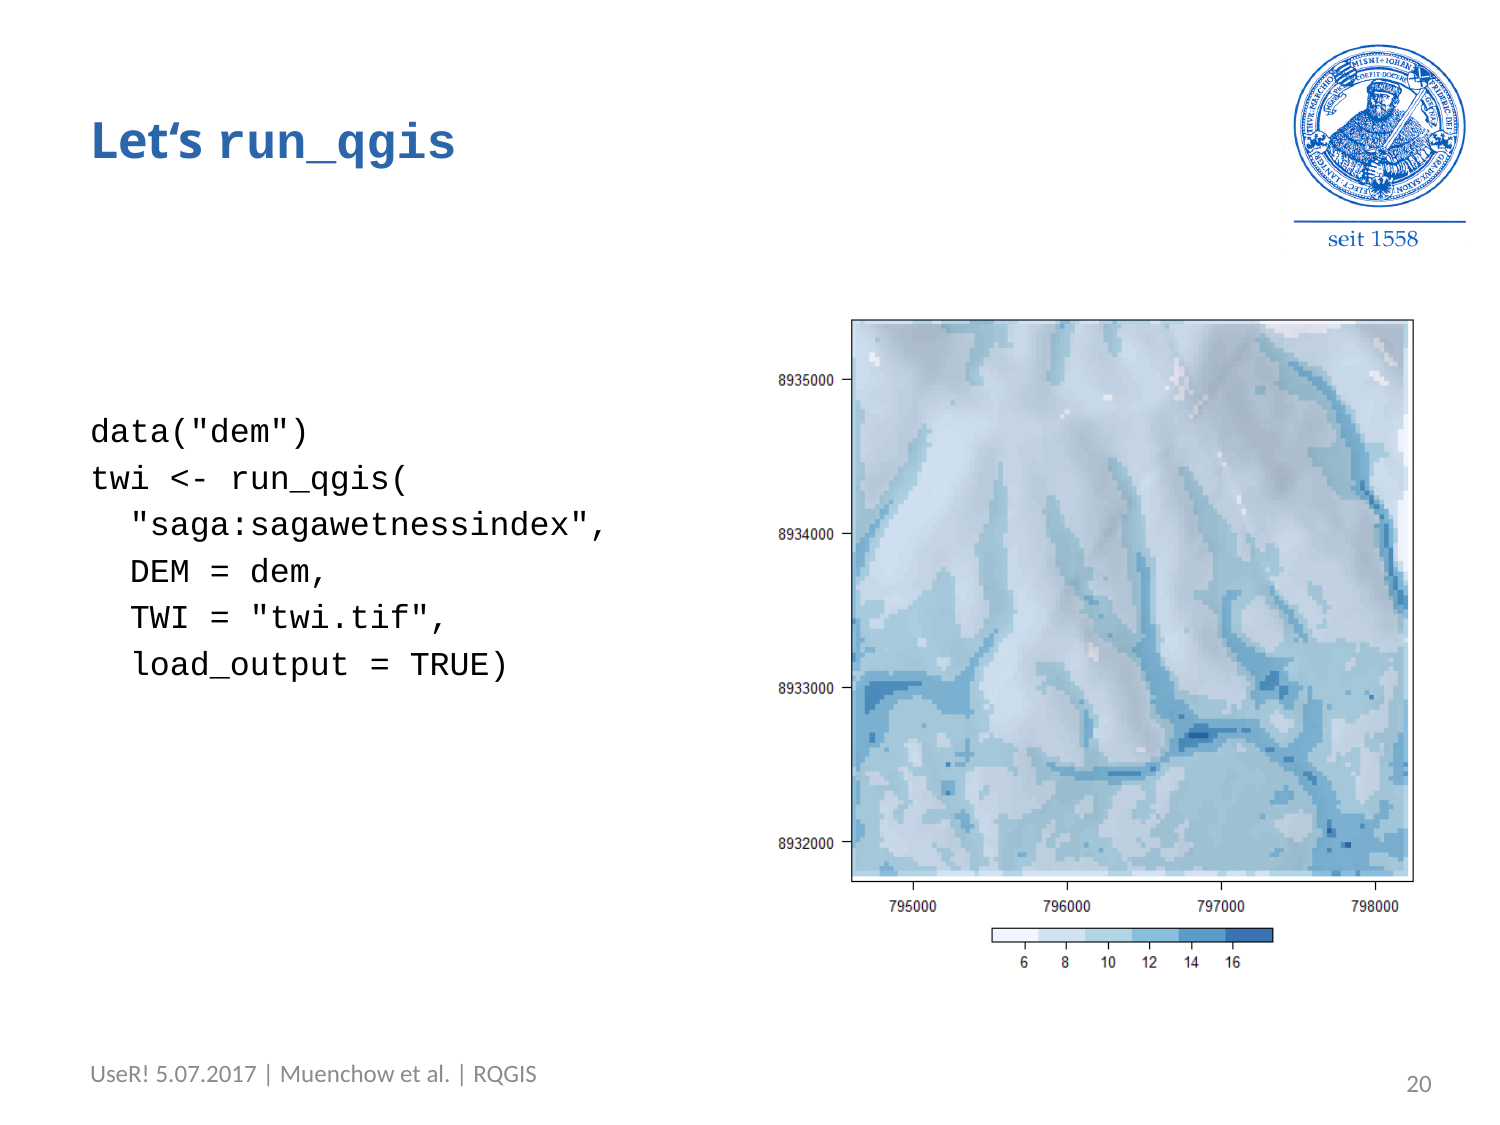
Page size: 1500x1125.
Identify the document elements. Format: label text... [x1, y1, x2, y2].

picture [1281, 30, 1476, 256]
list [760, 274, 1458, 987]
list data("dem") twi <- run_qgis( "saga:sagawetnessindex", DEM = dem, TWI = "twi.tif", load_output = TRUE) [75, 262, 738, 1005]
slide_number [75, 1042, 1247, 1103]
slide_number 20 [1338, 1052, 1447, 1112]
title Let‘s run_qgis [75, 45, 1425, 233]
